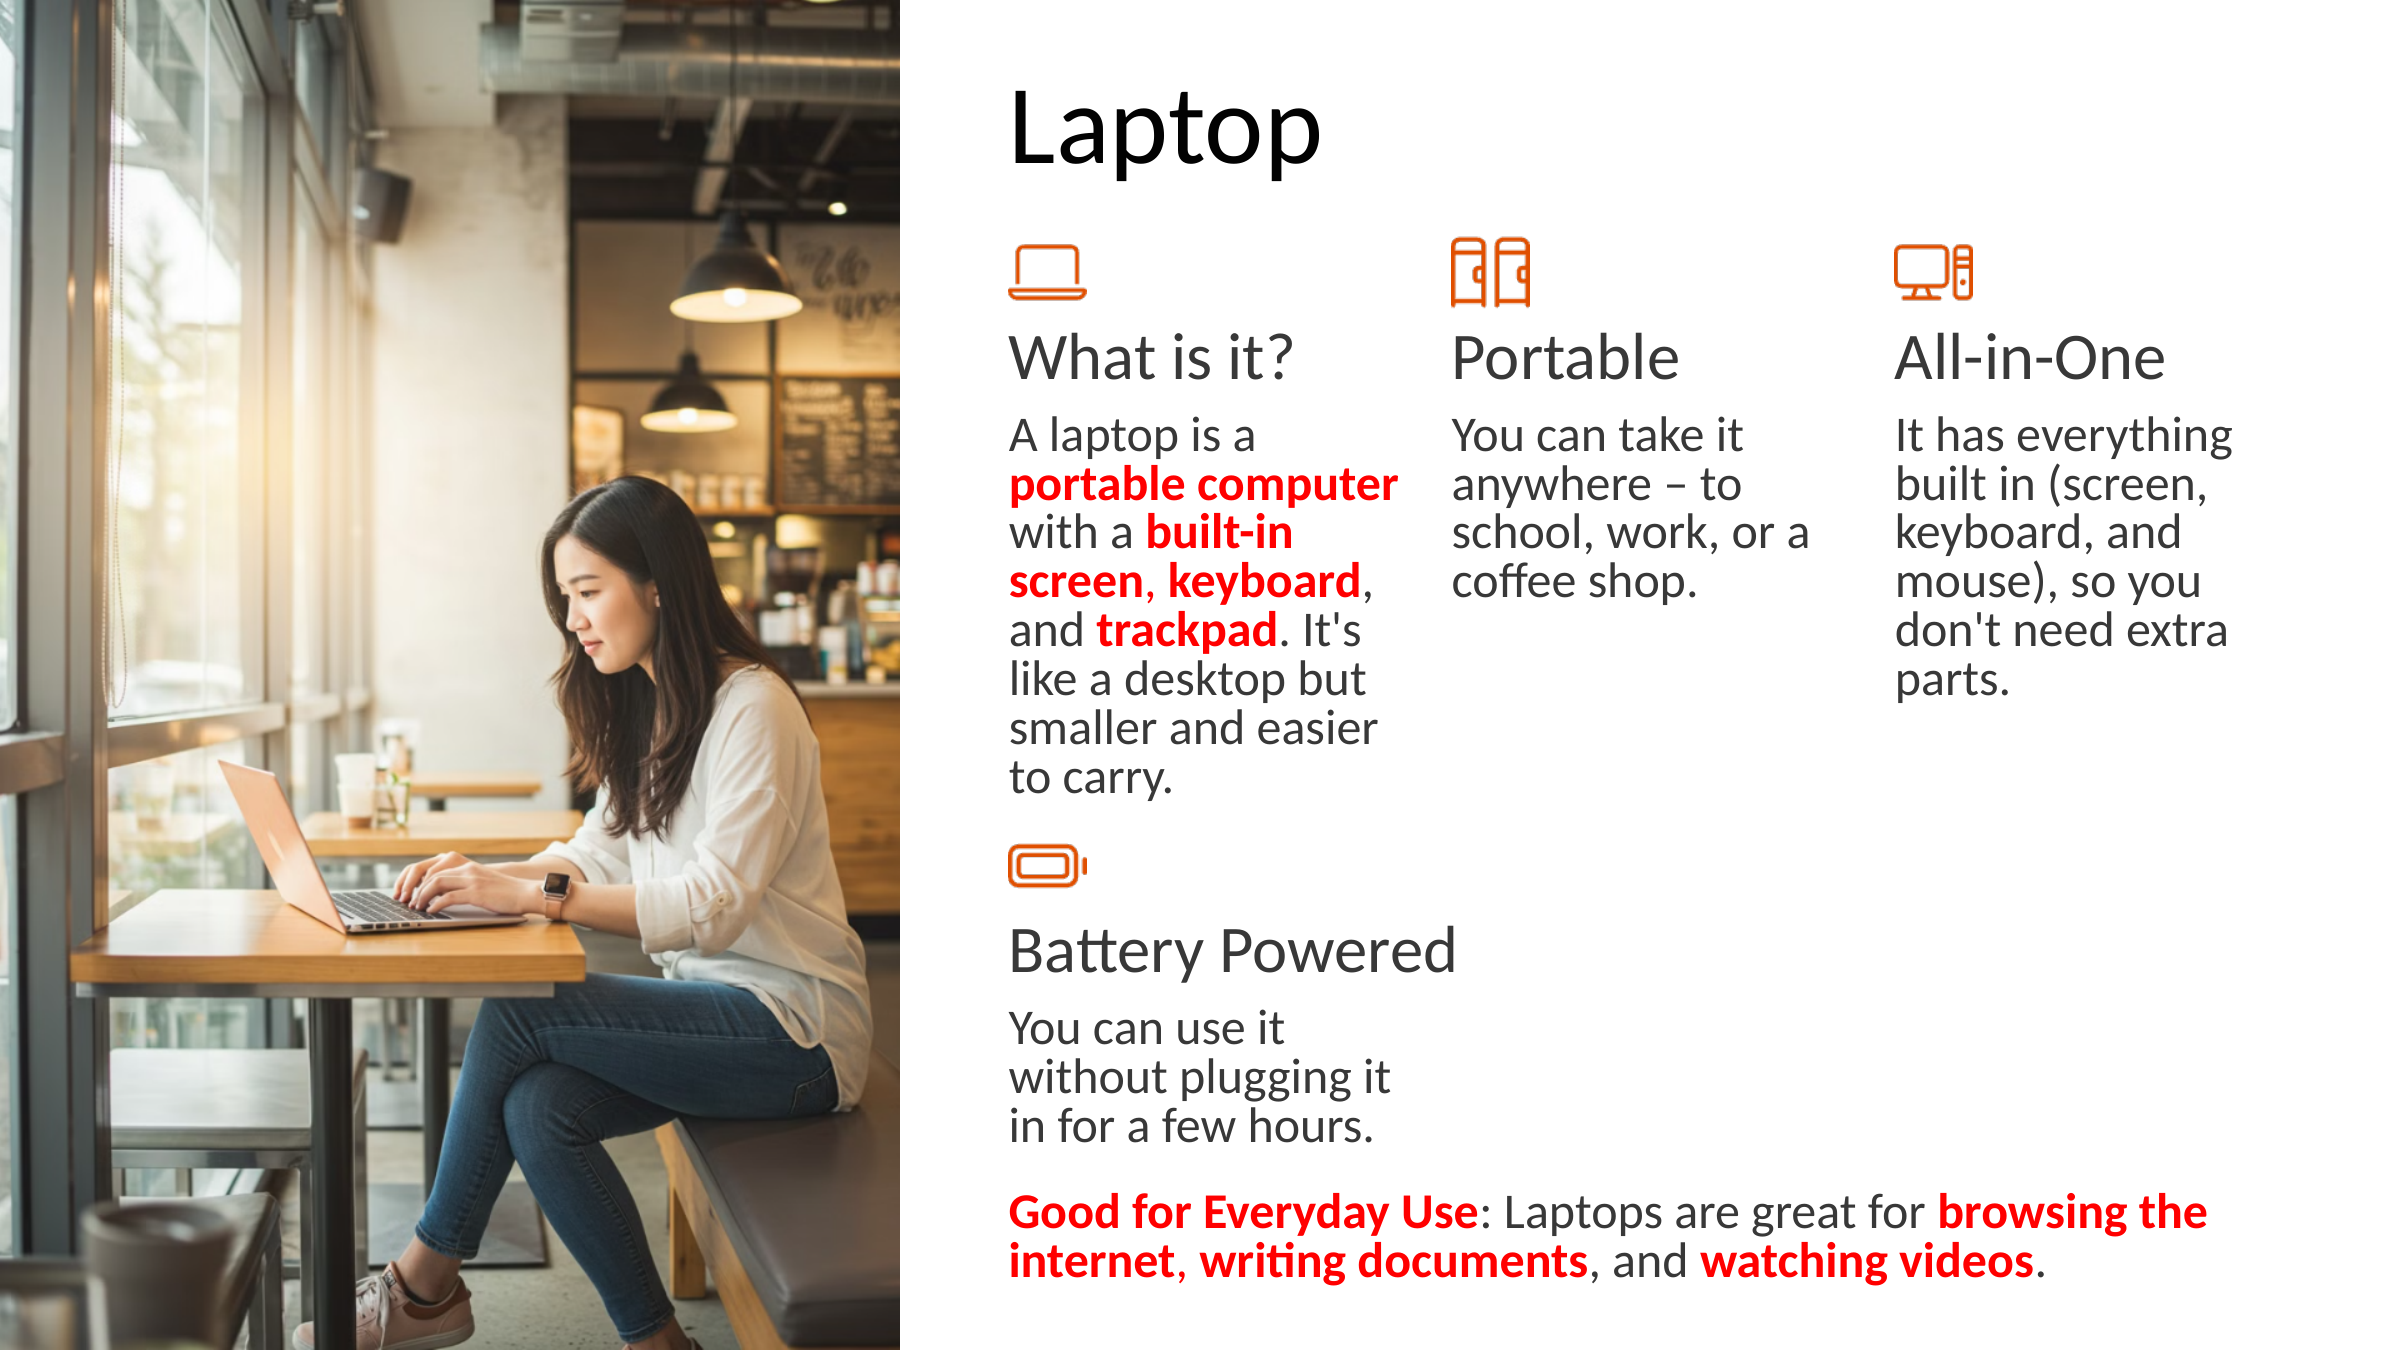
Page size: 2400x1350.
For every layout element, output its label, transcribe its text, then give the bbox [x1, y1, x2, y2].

text_box Portable [1451, 342, 1849, 394]
text_box Laptop [1008, 85, 1824, 188]
text_box You can take it anywhere – to school, work, or a coffee shop. [1451, 412, 1849, 561]
picture [1008, 233, 1087, 312]
text_box It has everything built in (screen, keyboard, and mouse), so you don't need extra parts. [1894, 412, 2292, 611]
text_box A laptop is a portable computer with a built-in screen, keyboard, and trackpad. It's like a desktop but smaller and easier to carry. [1008, 412, 1430, 710]
text_box What is it? [1008, 342, 1406, 394]
picture [1894, 233, 1973, 312]
text_box You can use it without plugging it in for a few hours. [1008, 1005, 1406, 1155]
text_box All-in-One [1894, 342, 2292, 394]
picture [1008, 827, 1087, 905]
picture [0, 0, 900, 1350]
text_box Battery Powered [1008, 935, 1406, 987]
text_box Good for Everyday Use: Laptops are great for browsing the internet, writing documents, and watching videos. [1008, 1189, 2292, 1289]
picture [1451, 233, 1530, 312]
